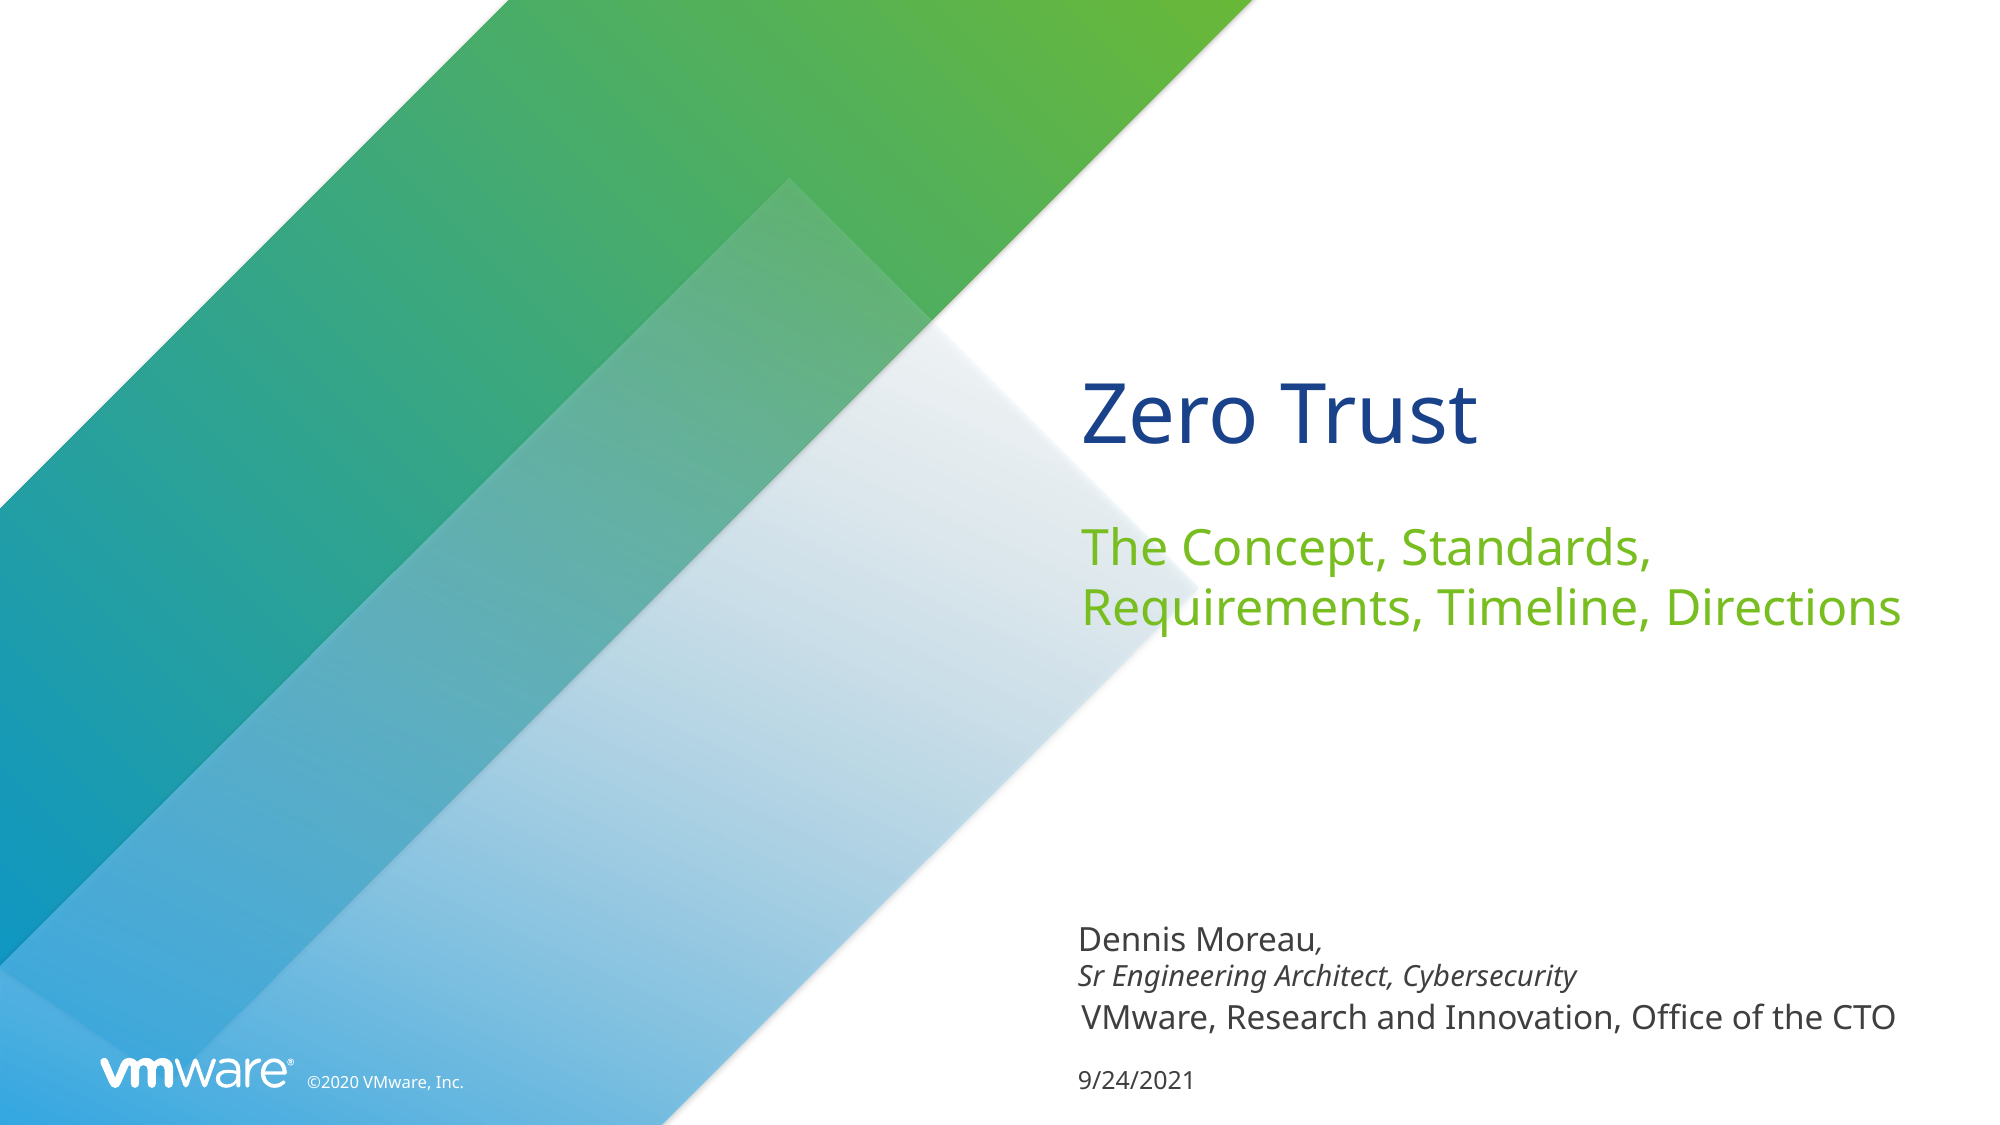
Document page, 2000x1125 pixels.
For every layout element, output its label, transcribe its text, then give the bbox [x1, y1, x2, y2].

list 9/24/2021 [1077, 1064, 1678, 1108]
subtitle The Concept, Standards, Requirements, Timeline, Directions [1081, 515, 1973, 584]
title Zero Trust [1081, 259, 1902, 463]
list Dennis Moreau, Sr Engineering Architect, Cybersecurity [1077, 866, 1973, 993]
list VMware, Research and Innovation, Office of the CTO [1081, 996, 1980, 1056]
